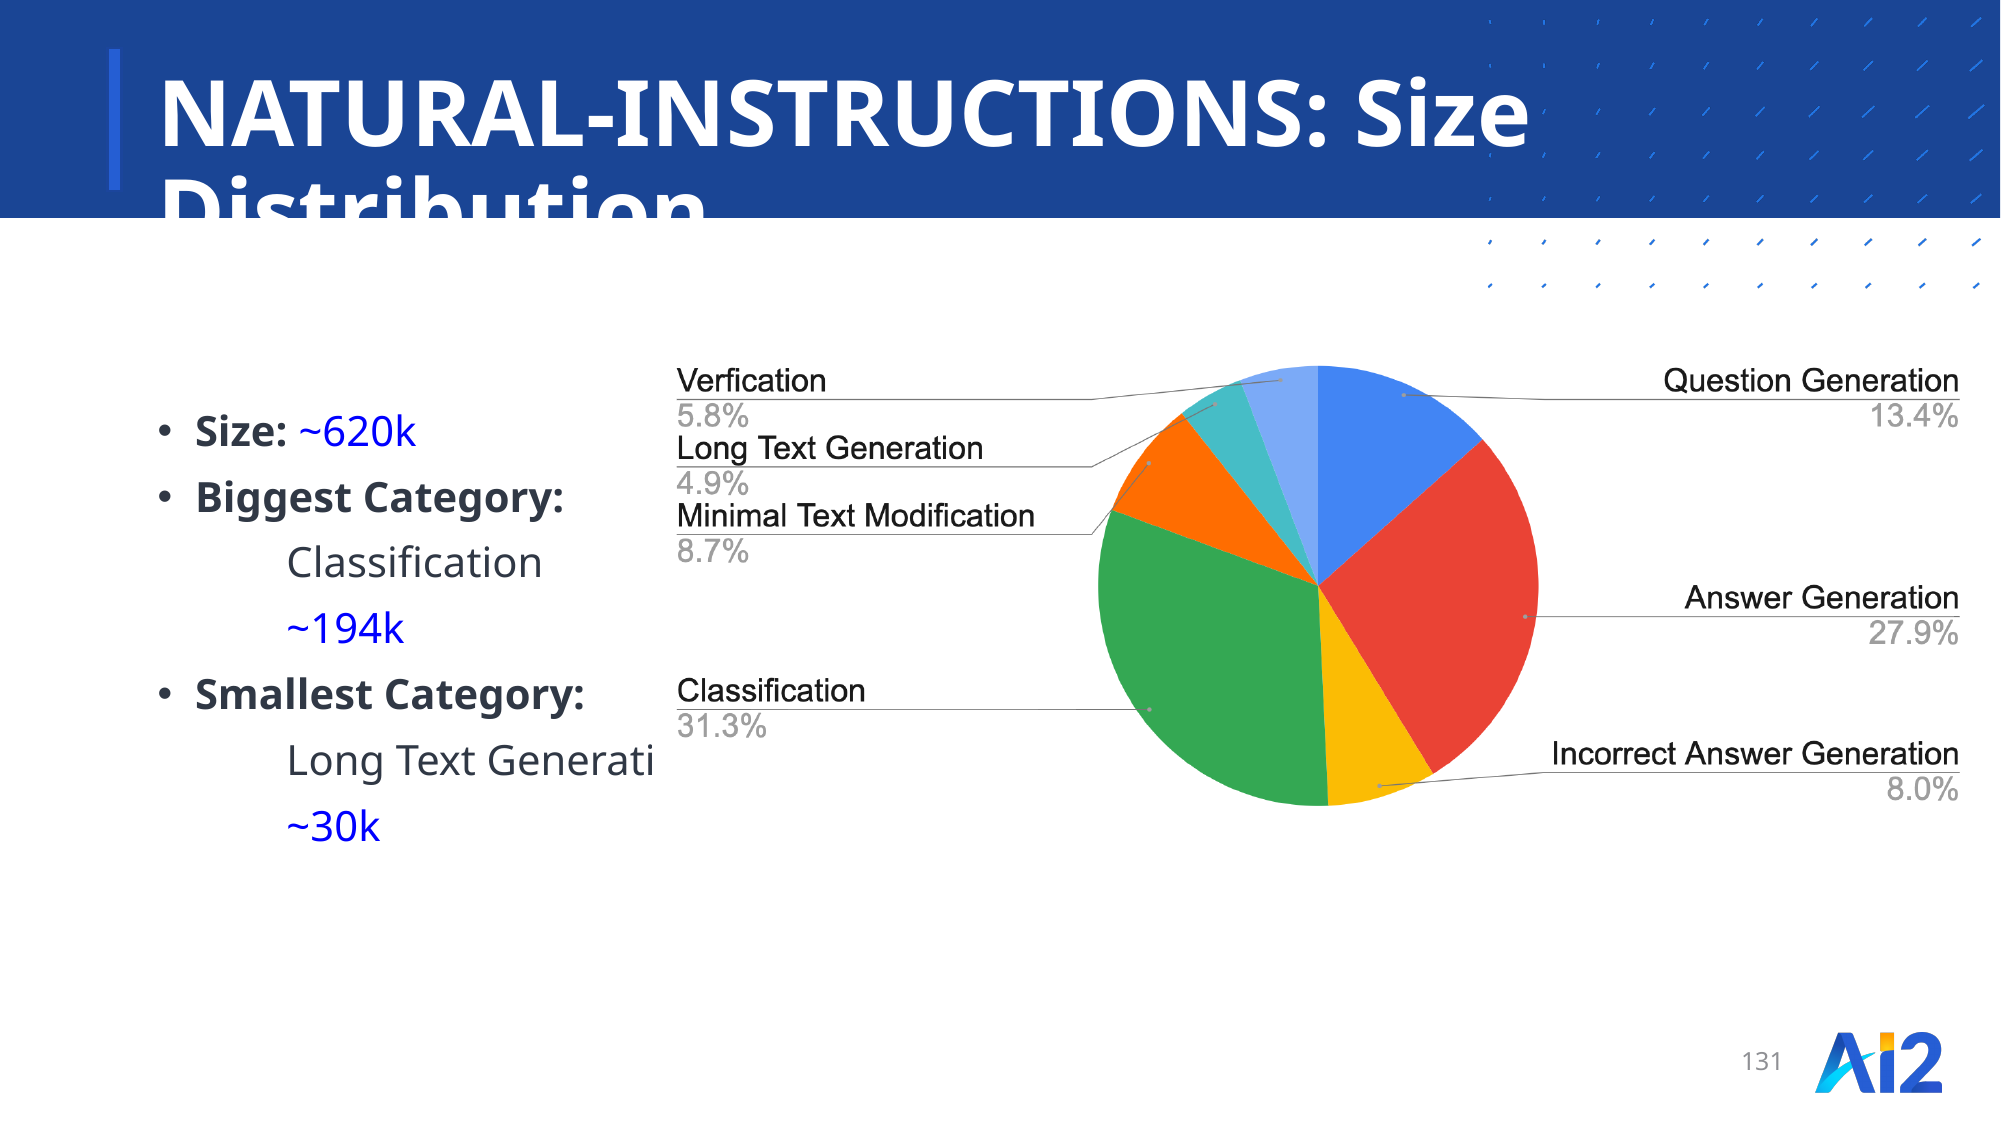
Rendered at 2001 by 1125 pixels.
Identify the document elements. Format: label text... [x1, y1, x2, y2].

picture [1815, 1032, 1942, 1093]
slide_number 131 [1716, 1032, 1804, 1093]
picture [652, 341, 1984, 830]
list Size: ~620k Biggest Category: Classification ~194k Smallest Category: Long Text Generation ~30k [137, 299, 1863, 1014]
title NATURAL-INSTRUCTIONS: Size Distribution [137, 47, 1863, 206]
picture [1487, 0, 2000, 289]
